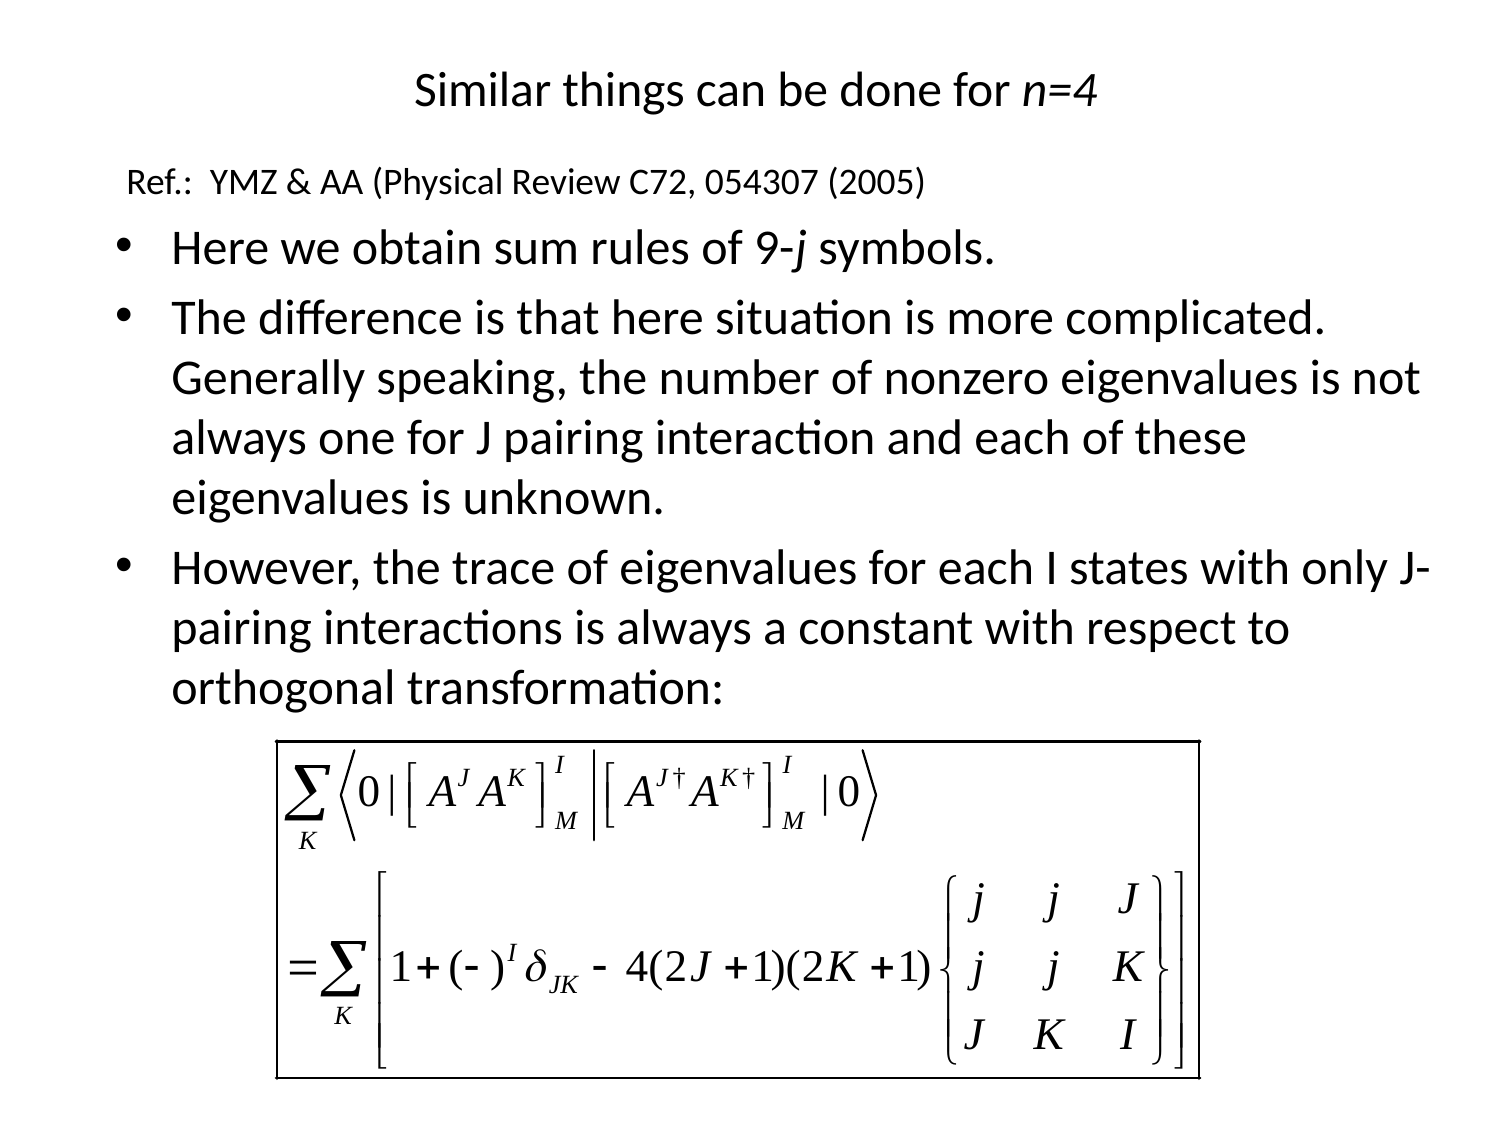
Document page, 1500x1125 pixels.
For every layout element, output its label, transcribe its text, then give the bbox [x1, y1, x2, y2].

list Ref.: YMZ & AA (Physical Review C72, 054307 (2005) Here we obtain sum rules of 9-j symbols. The difference is that here situation is more complicated. Generally speaking, the number of nonzero eigenvalues is not always one for J pairing interaction and each of these eigenvalues is unknown. However, the trace of eigenvalues for each I states with only J-pairing interactions is always a constant with respect to orthogonal transformation: [100, 137, 1451, 838]
title Similar things can be done for n=4 [146, 48, 1365, 124]
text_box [267, 731, 1209, 1088]
